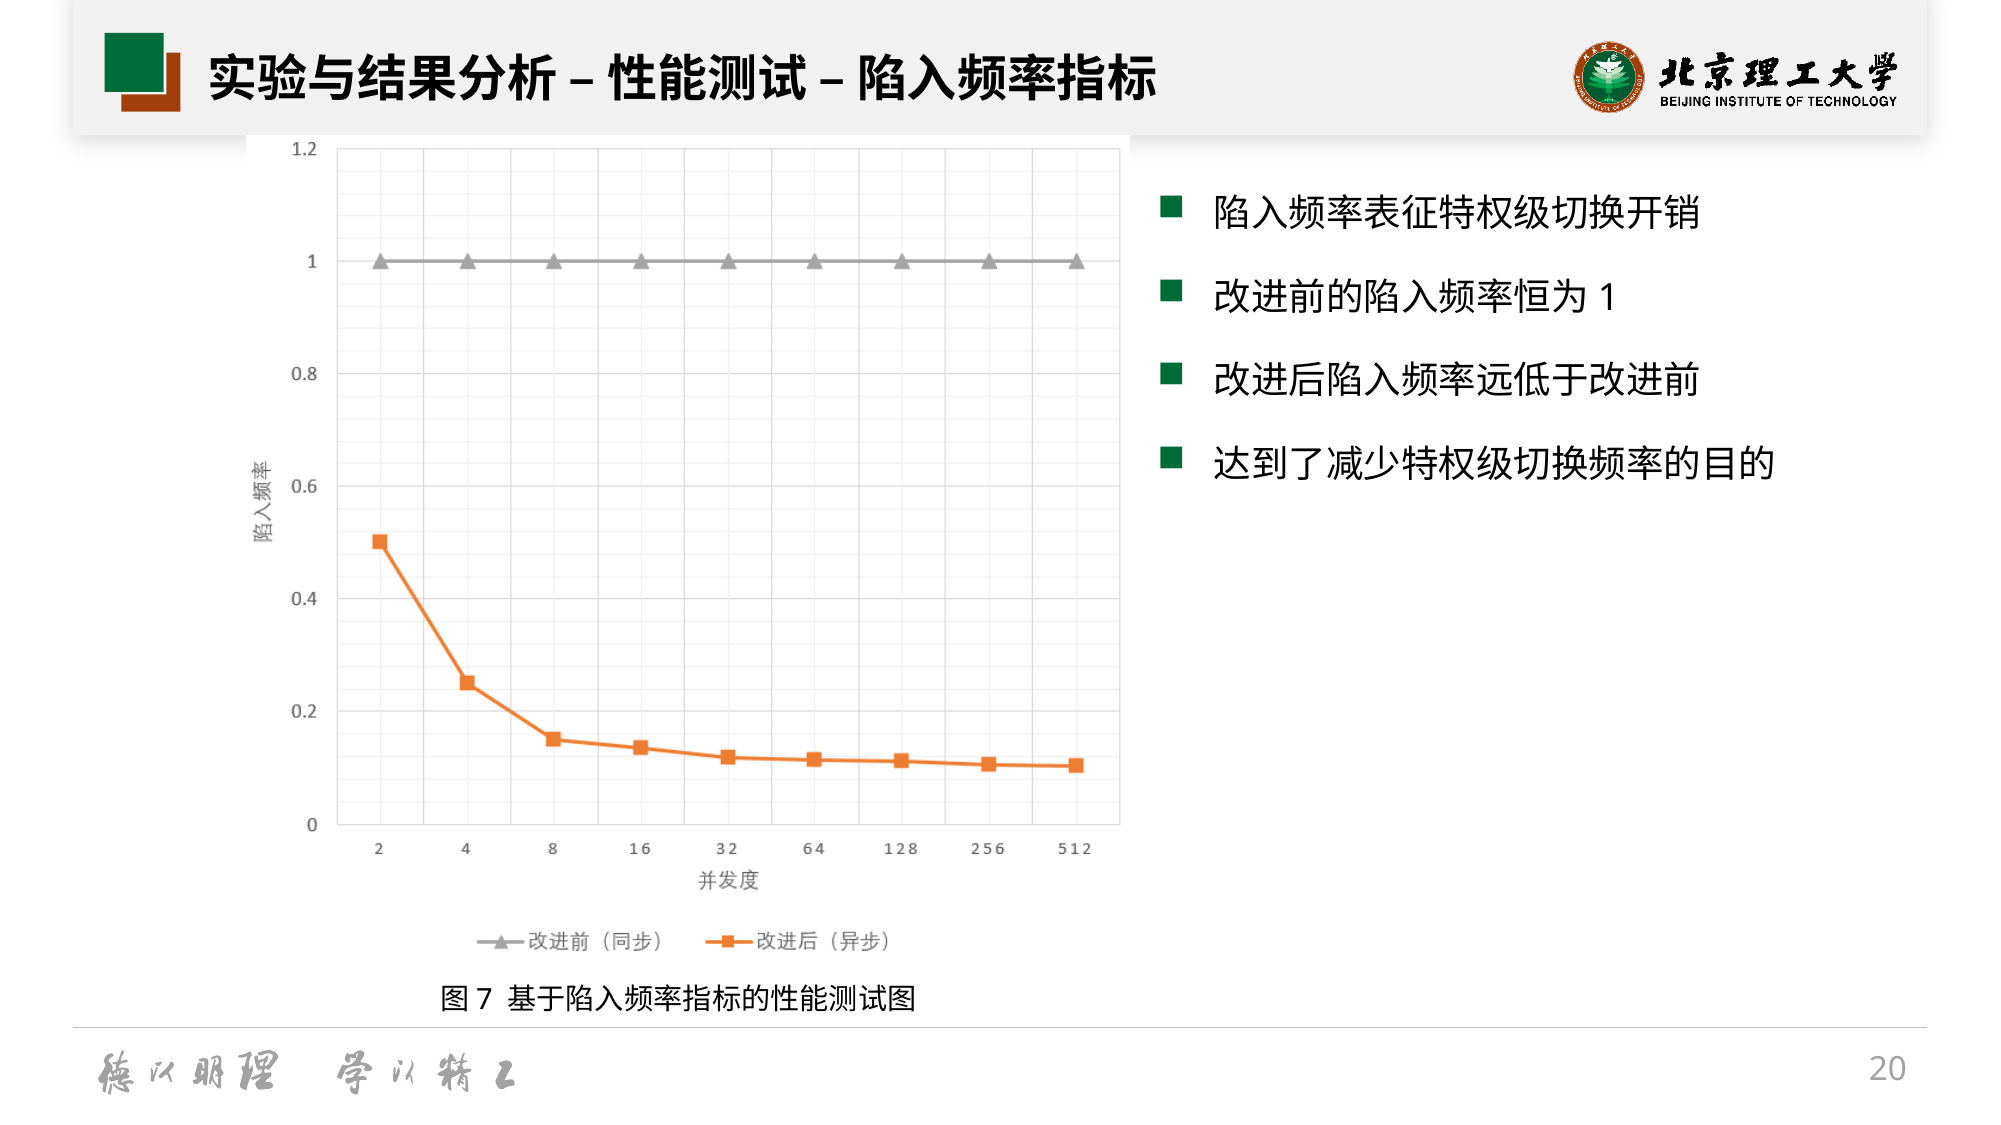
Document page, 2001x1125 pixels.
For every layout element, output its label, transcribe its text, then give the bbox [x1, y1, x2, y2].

picture [246, 135, 1130, 963]
text_box 图7 基于陷入频率指标的性能测试图 [425, 963, 951, 1023]
picture [1573, 41, 1897, 113]
text_box 陷入频率表征特权级切换开销 改进前的陷入频率恒为1 改进后陷入频率远低于改进前 达到了减少特权级切换频率的目的 [1142, 168, 1977, 493]
title 实验与结果分析 – 性能测试 – 陷入频率指标 [192, 45, 1513, 115]
